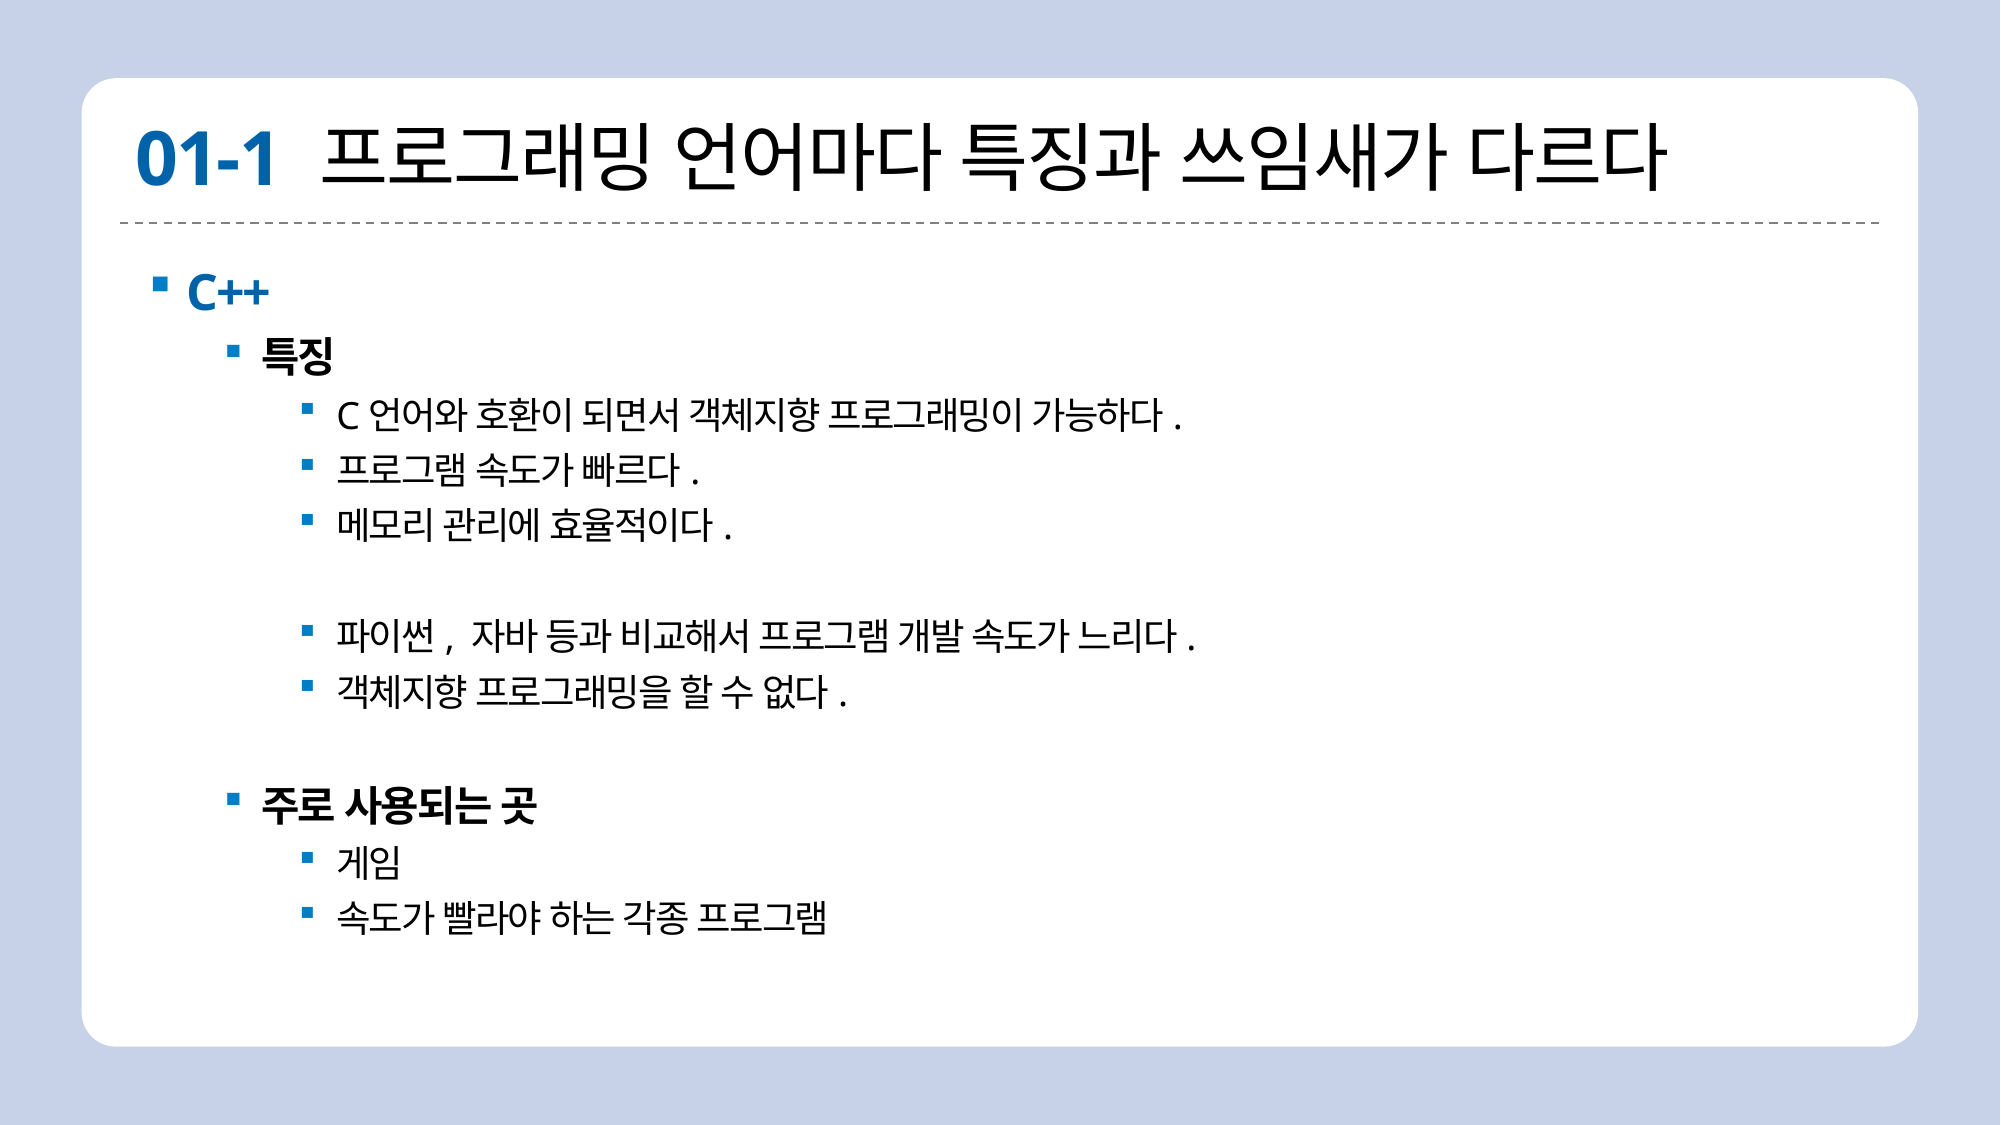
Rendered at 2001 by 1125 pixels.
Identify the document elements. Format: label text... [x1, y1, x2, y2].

title 01-1 프로그래밍 언어마다 특징과 쓰임새가 다르다 [120, 109, 1880, 209]
text_box C++ 특징 C언어와 호환이 되면서 객체지향 프로그래밍이 가능하다. 프로그램 속도가 빠르다. 메모리 관리에 효율적이다. 파이썬, 자바 등과 비교해서 프로그램 개발 속도가 느리다. 객체지향 프로그래밍을 할 수 없다. 주로 사용되는 곳 게임 속도가 빨라야 하는 각종 프로그램 [133, 253, 1894, 1005]
